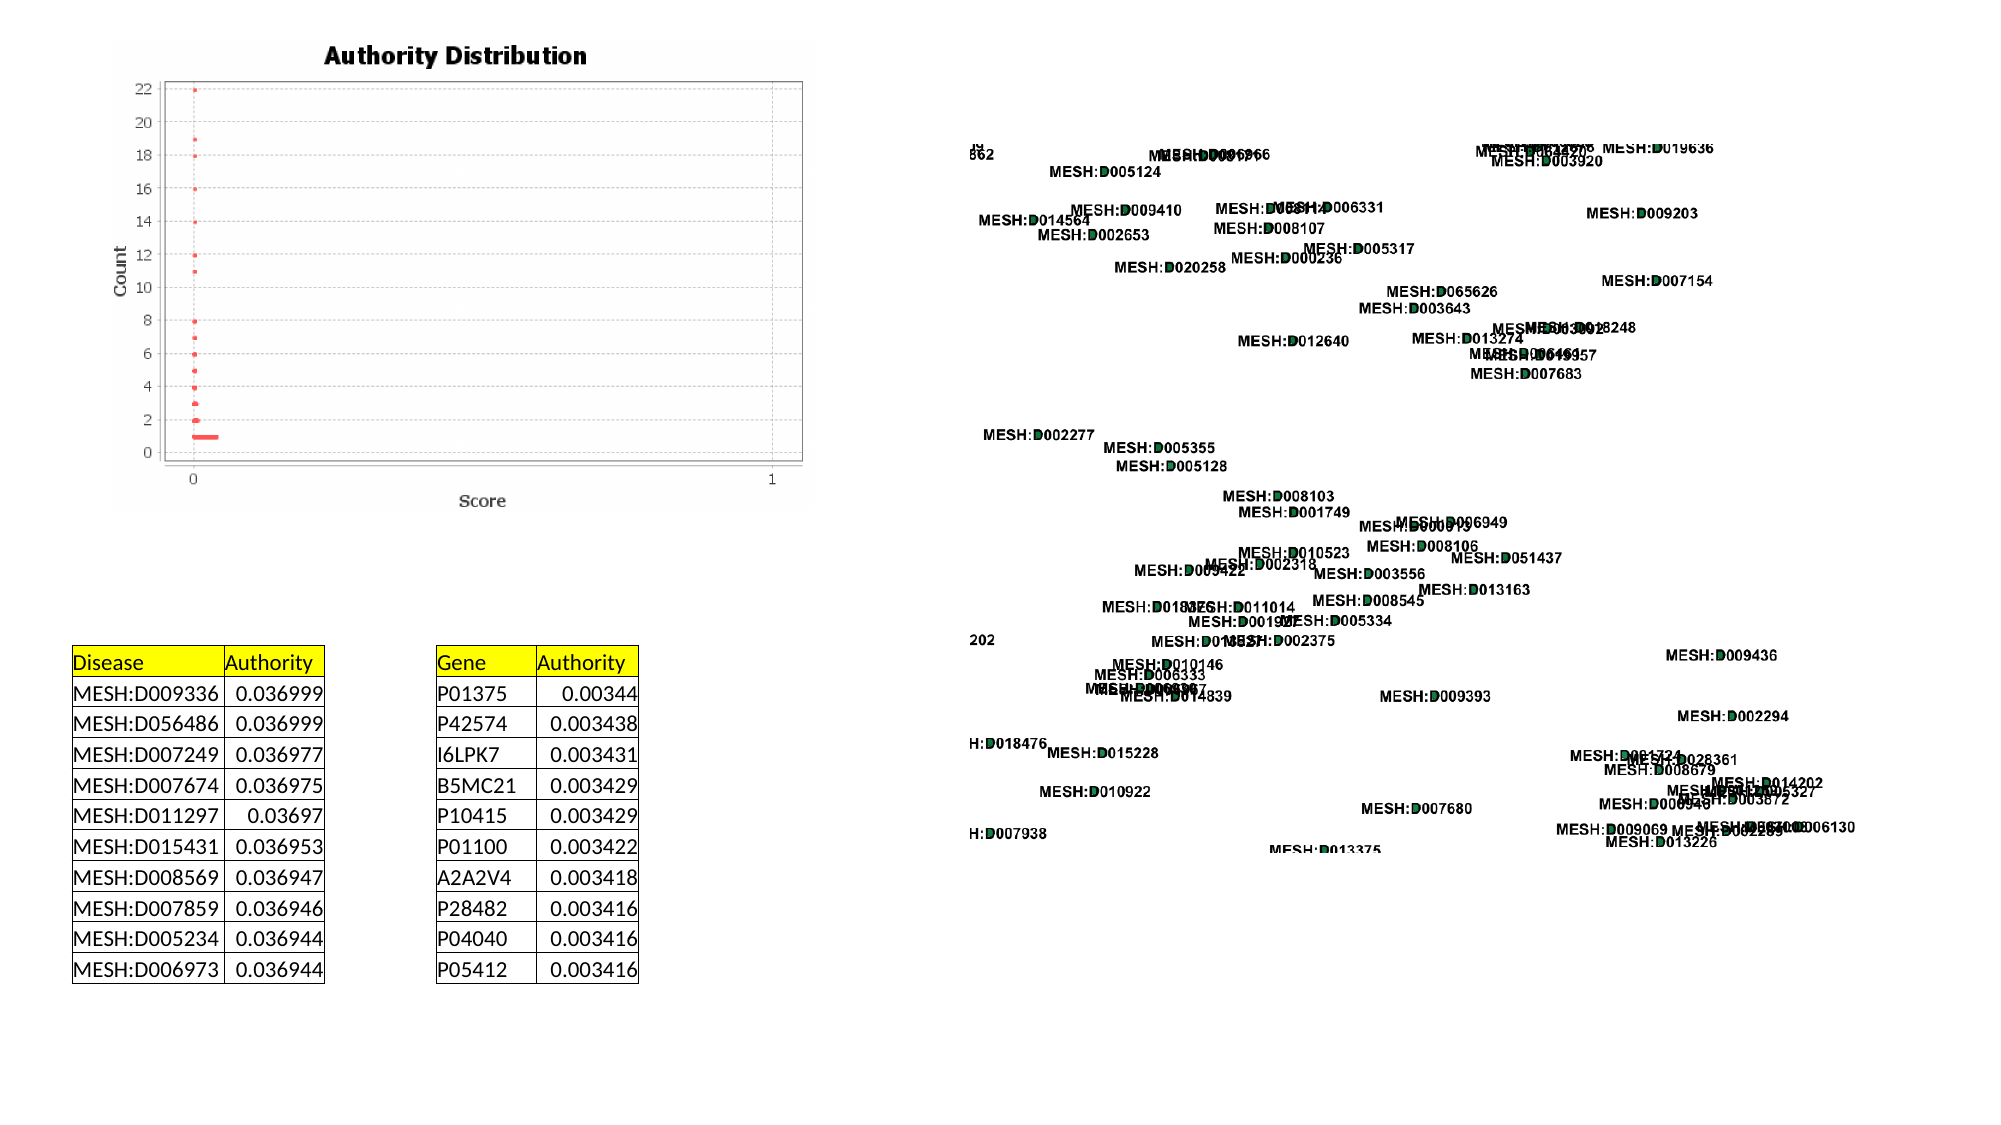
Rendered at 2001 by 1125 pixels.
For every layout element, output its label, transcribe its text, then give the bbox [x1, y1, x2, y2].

picture [110, 34, 815, 511]
table_cell P04040 [437, 922, 536, 952]
table_cell MESH:D007859 [73, 892, 224, 921]
table_cell 0.003416 [537, 892, 638, 921]
table_cell MESH:D008569 [73, 861, 224, 891]
table_cell P10415 [437, 800, 536, 829]
table_cell B5MC21 [437, 769, 536, 799]
table_header Authority [537, 646, 638, 676]
table_cell MESH:D007674 [73, 769, 224, 799]
table_cell MESH:D011297 [73, 800, 224, 829]
table_cell 0.036977 [225, 738, 324, 768]
table_cell MESH:D015431 [73, 830, 224, 860]
table_cell MESH:D007249 [73, 738, 224, 768]
table_cell 0.00344 [537, 677, 638, 706]
table_cell 0.003429 [537, 769, 638, 799]
table_cell 0.036999 [225, 707, 324, 737]
table_header Gene [437, 646, 536, 676]
table_header Disease [73, 646, 224, 676]
table_cell 0.003429 [537, 800, 638, 829]
table_cell 0.003416 [537, 953, 638, 983]
table_cell P42574 [437, 707, 536, 737]
table_cell MESH:D006973 [73, 953, 224, 983]
table_cell 0.036944 [225, 922, 324, 952]
table_cell P01100 [437, 830, 536, 860]
table_cell 0.036944 [225, 953, 324, 983]
table_cell 0.036946 [225, 892, 324, 921]
table_cell I6LPK7 [437, 738, 536, 768]
table_cell 0.036999 [225, 677, 324, 706]
table_cell 0.003416 [537, 922, 638, 952]
table_cell MESH:D005234 [73, 922, 224, 952]
table_cell 0.036953 [225, 830, 324, 860]
table_cell P01375 [437, 677, 536, 706]
table_cell P05412 [437, 953, 536, 983]
table_header Authority [225, 646, 324, 676]
table_cell 0.003418 [537, 861, 638, 891]
table_cell 0.036975 [225, 769, 324, 799]
table_cell 0.03697 [225, 800, 324, 829]
table_cell 0.003438 [537, 707, 638, 737]
table_cell 0.003431 [537, 738, 638, 768]
table_cell 0.036947 [225, 861, 324, 891]
table_cell 0.003422 [537, 830, 638, 860]
table_cell P28482 [437, 892, 536, 921]
table_cell MESH:D056486 [73, 707, 224, 737]
table_cell MESH:D009336 [73, 677, 224, 706]
table_cell A2A2V4 [437, 861, 536, 891]
picture [970, 144, 1914, 853]
